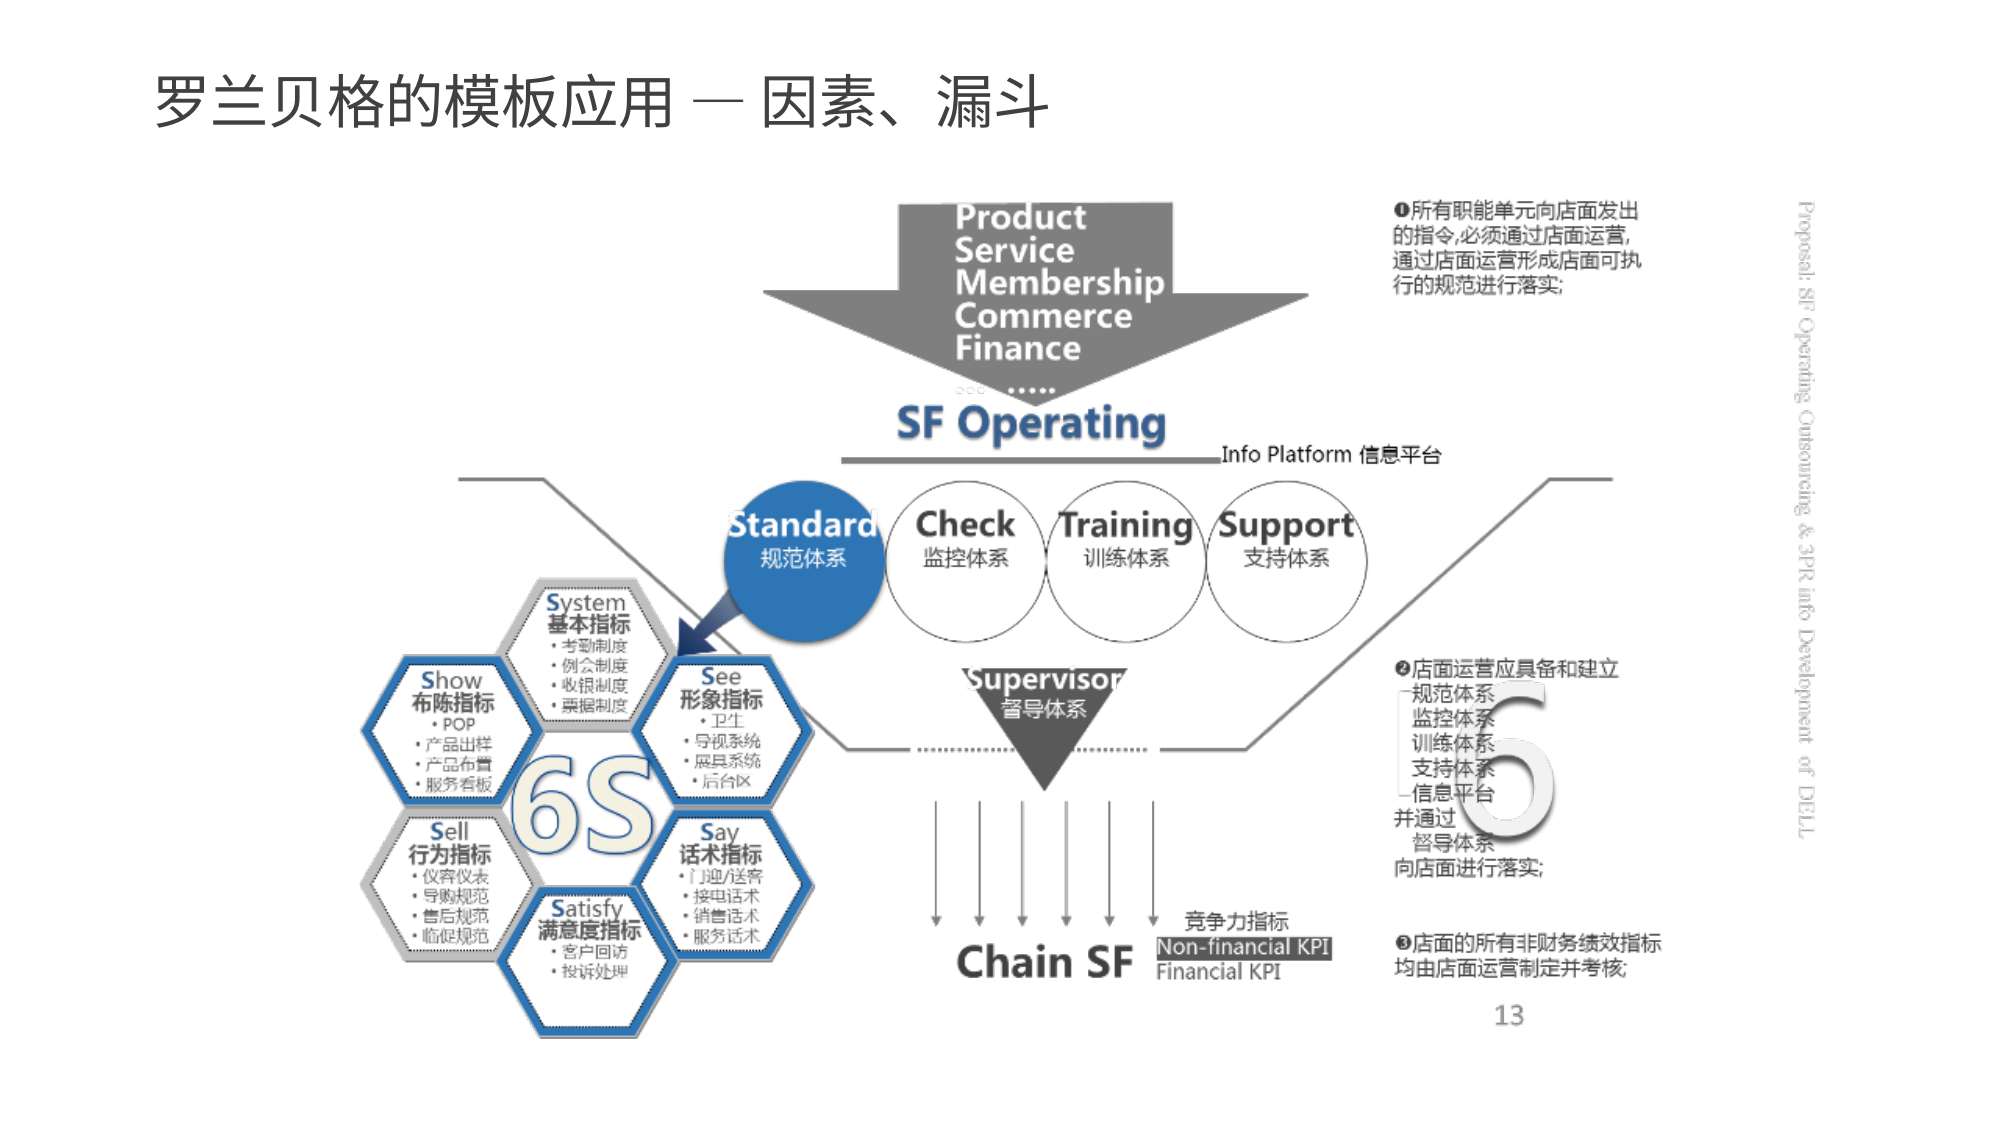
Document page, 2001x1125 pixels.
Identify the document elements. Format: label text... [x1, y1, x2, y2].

title 罗兰贝格的模板应用 — 因素、漏斗 [137, 59, 1863, 150]
picture [359, 186, 1829, 1053]
